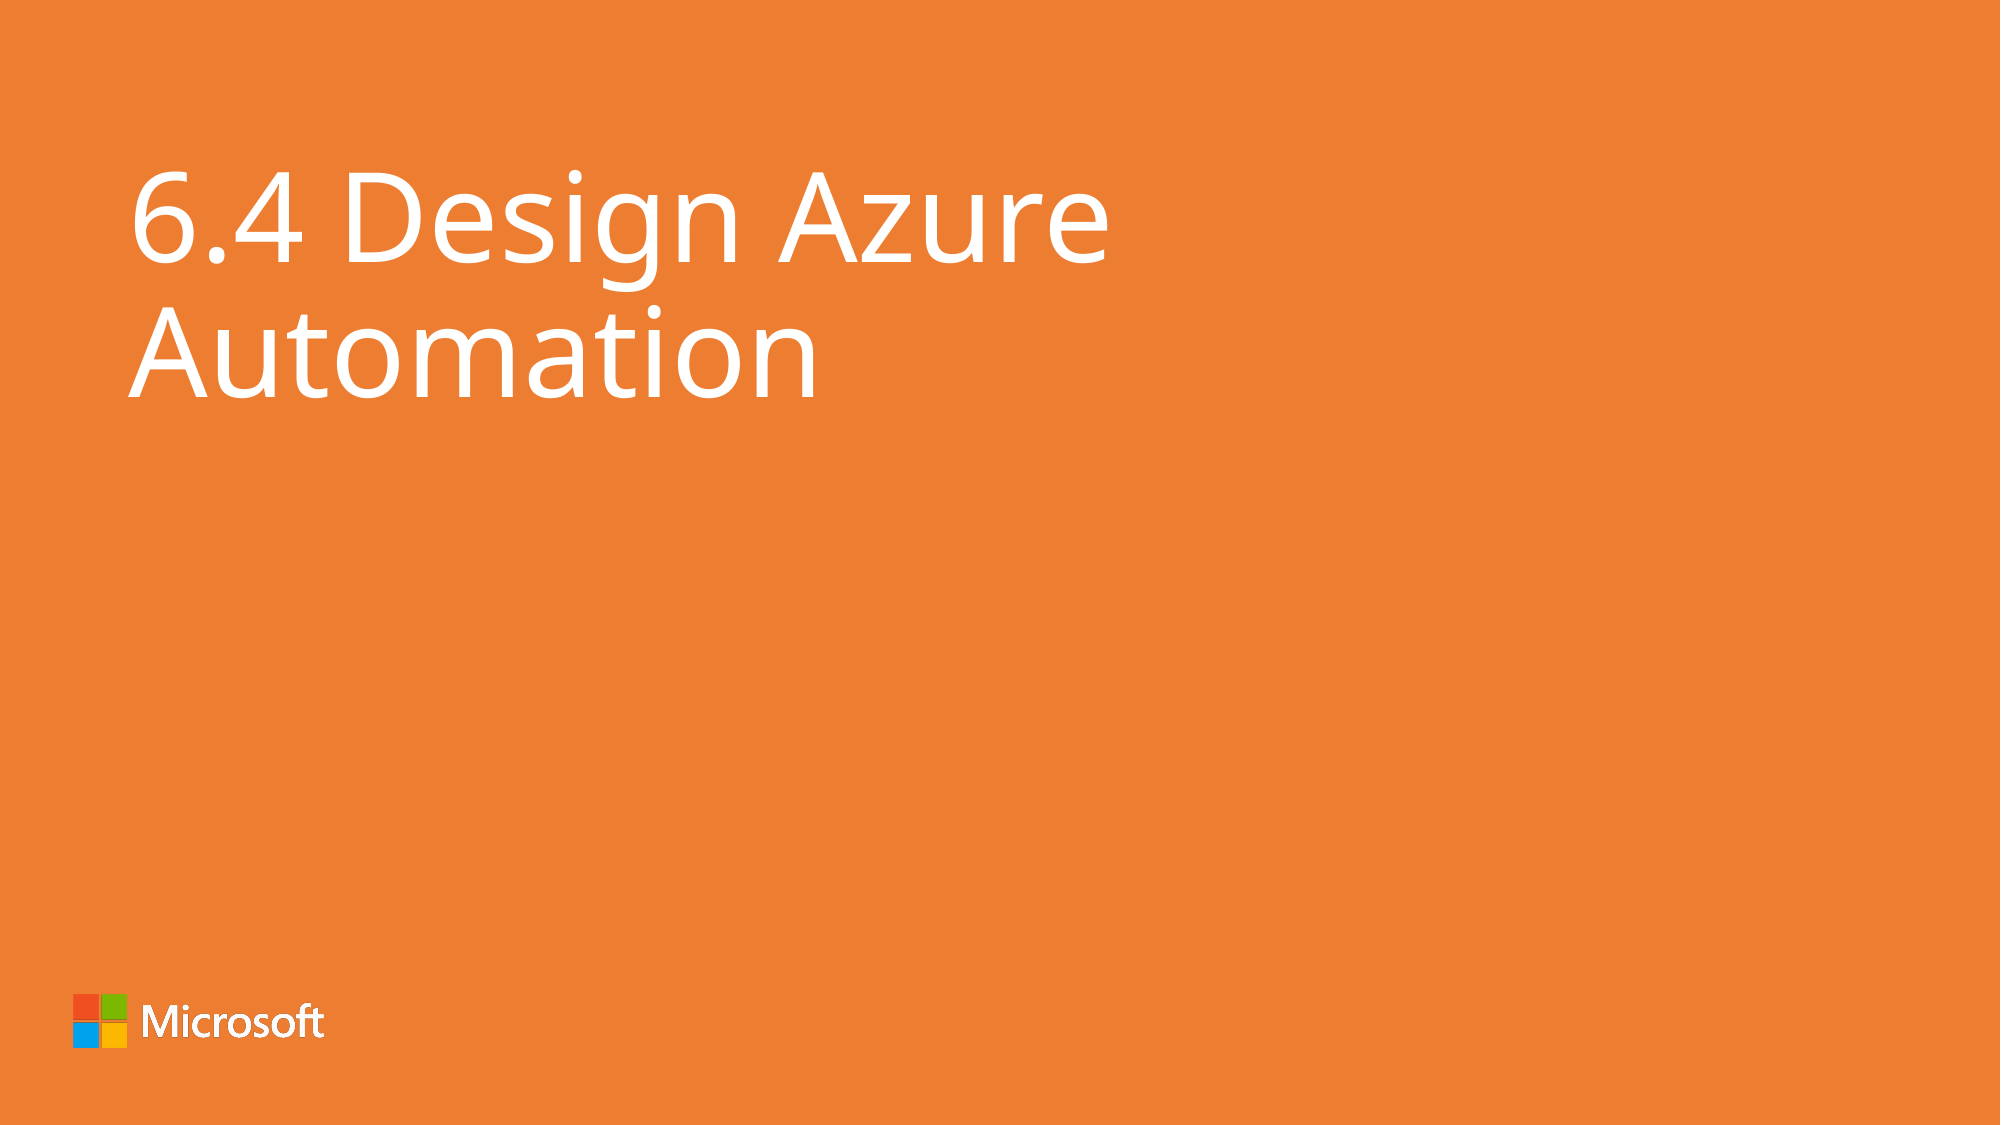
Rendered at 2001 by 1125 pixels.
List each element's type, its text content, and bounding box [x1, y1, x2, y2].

picture [73, 994, 324, 1048]
title 6.4 Design Azure Automation [113, 58, 1839, 432]
